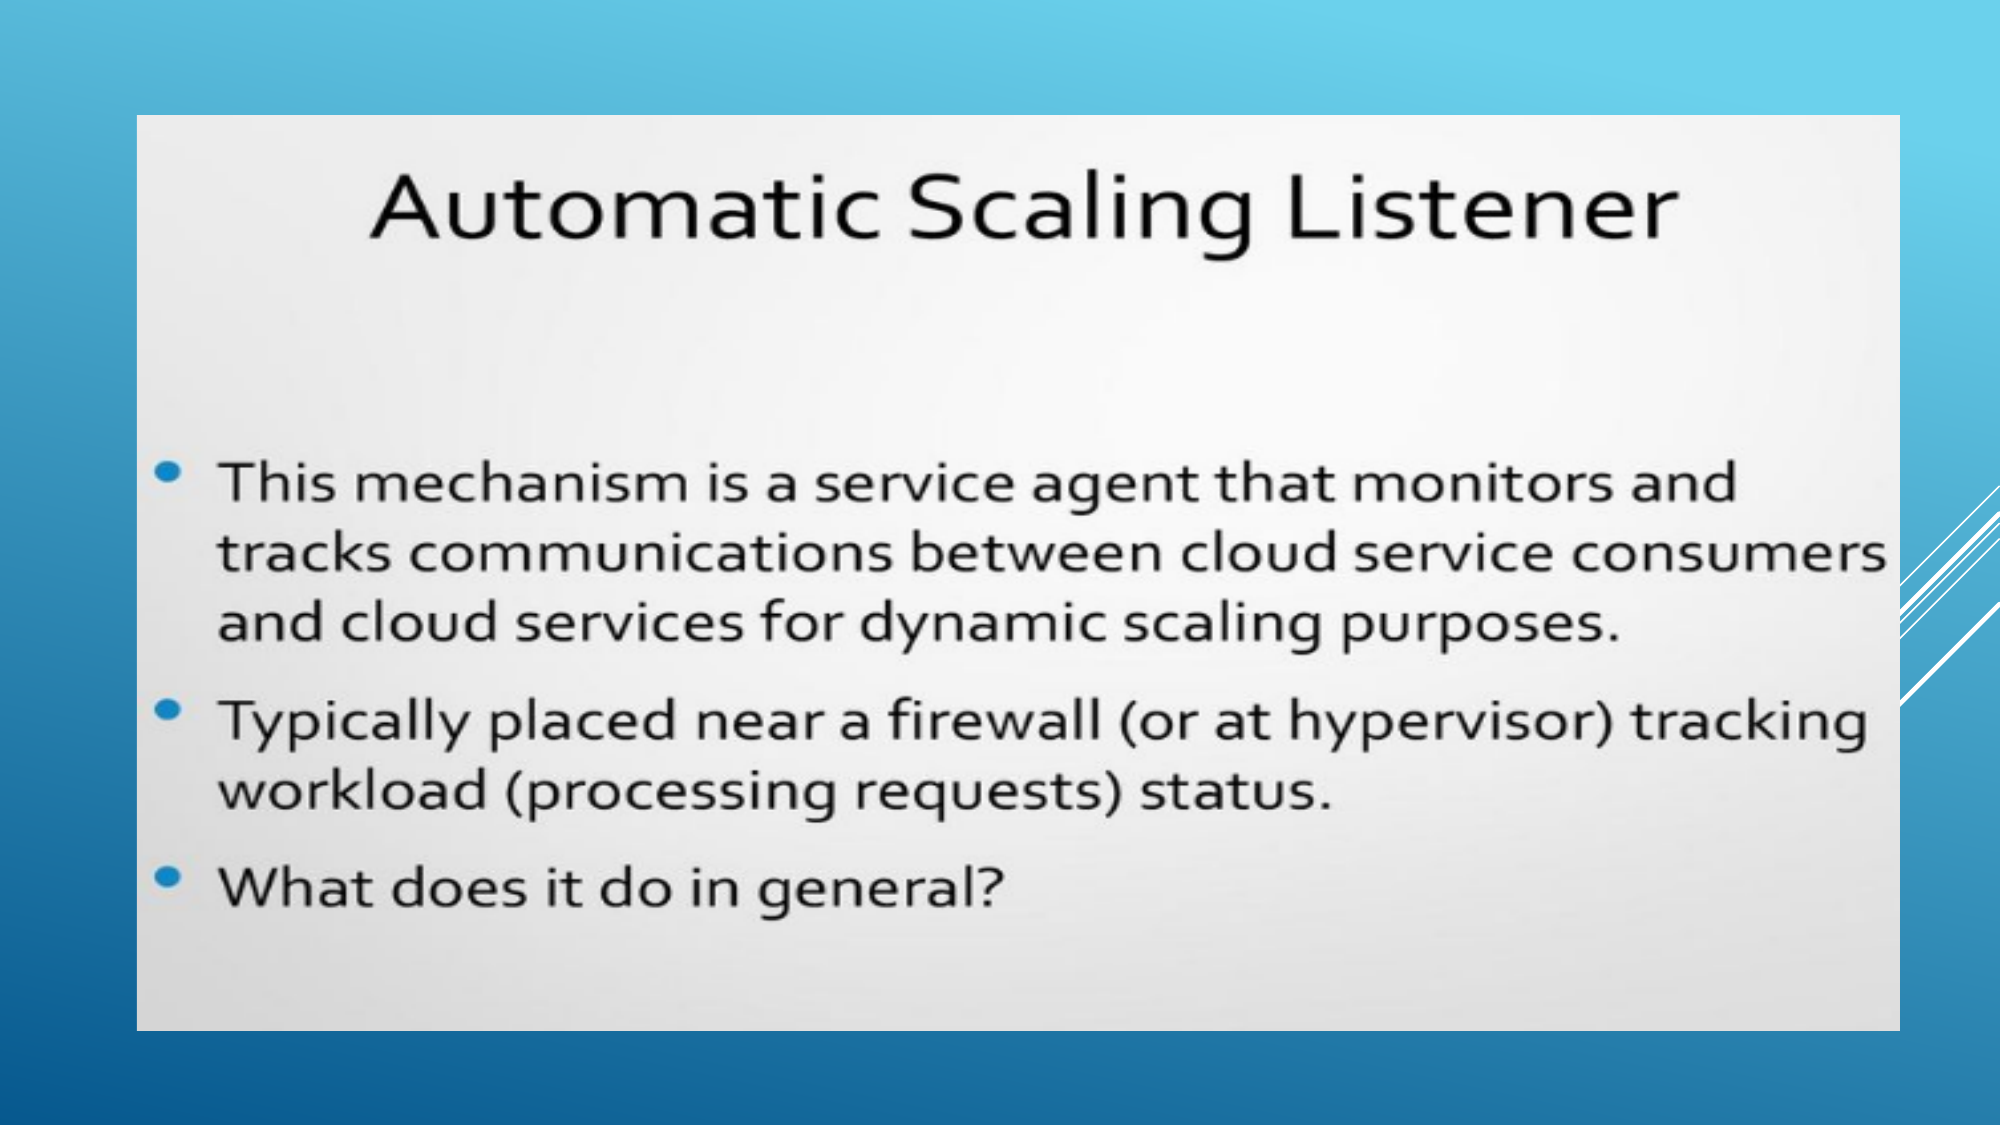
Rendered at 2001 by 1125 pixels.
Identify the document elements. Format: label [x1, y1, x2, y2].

picture [136, 114, 1901, 1031]
